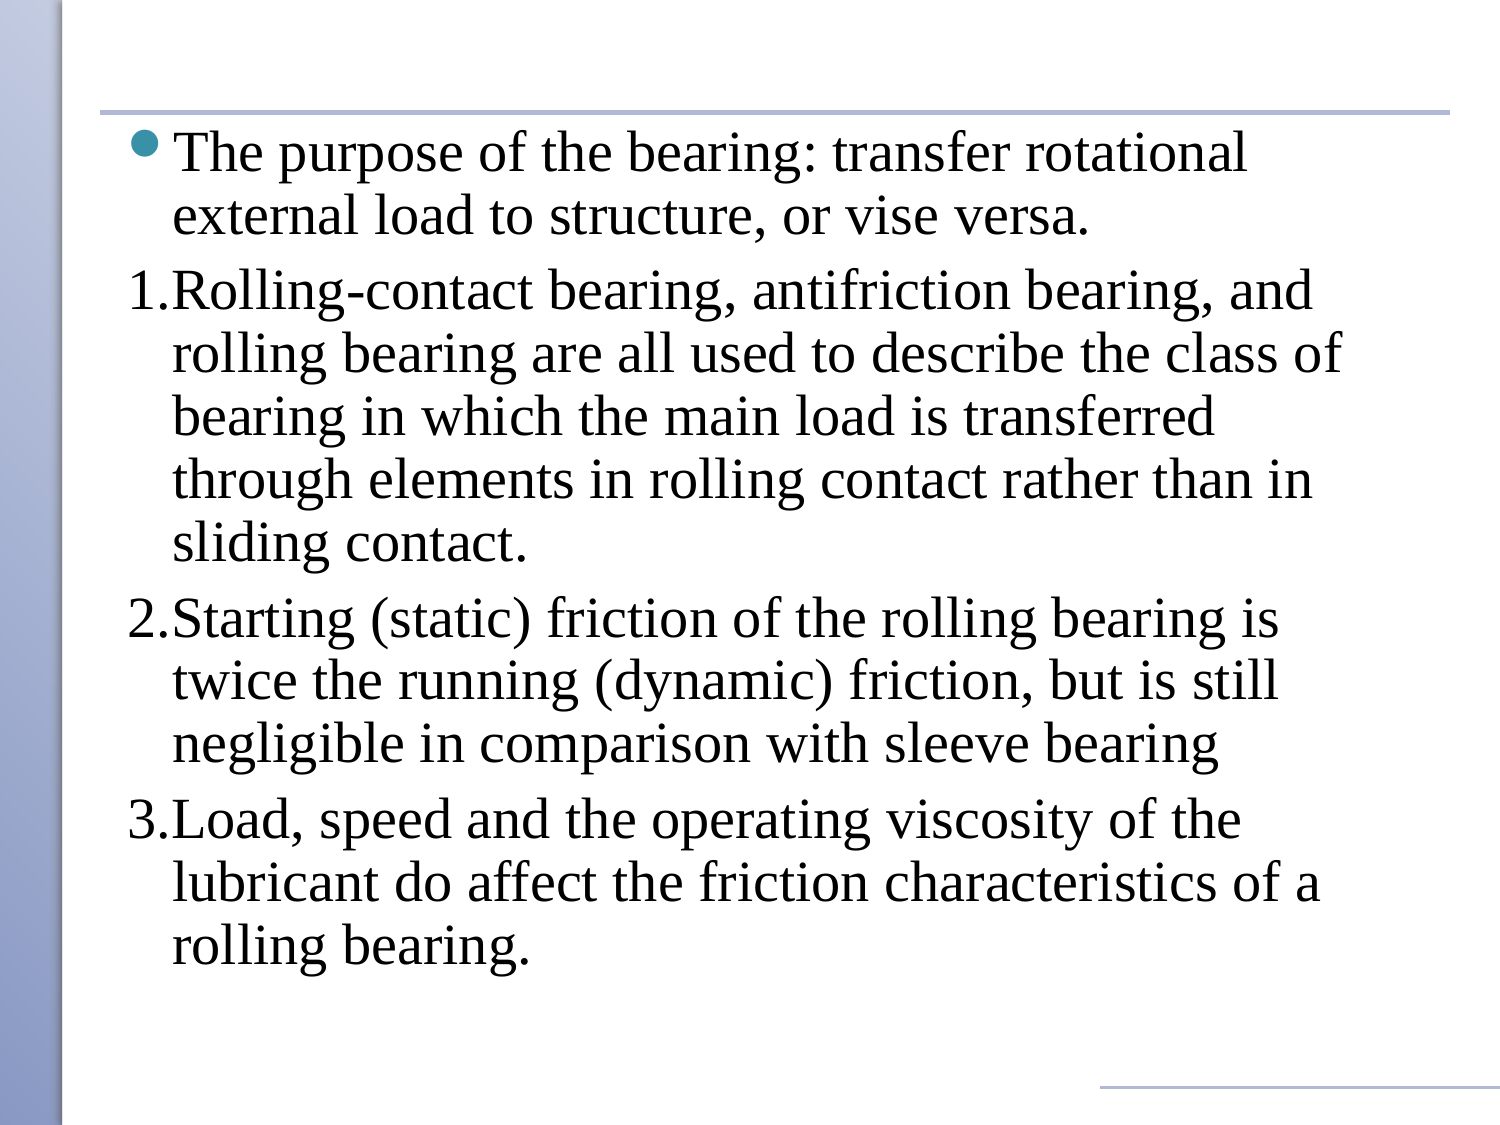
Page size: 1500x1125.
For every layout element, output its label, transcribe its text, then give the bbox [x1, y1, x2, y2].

list The purpose of the bearing: transfer rotational external load to structure, or vise versa. 1.Rolling-contact bearing, antifriction bearing, and rolling bearing are all used to describe the class of bearing in which the main load is transferred through elements in rolling contact rather than in sliding contact. 2.Starting (static) friction of the rolling bearing is twice the running (dynamic) friction, but is still negligible in comparison with sleeve bearing 3.Load, speed and the operating viscosity of the lubricant do affect the friction characteristics of a rolling bearing. [112, 113, 1389, 936]
